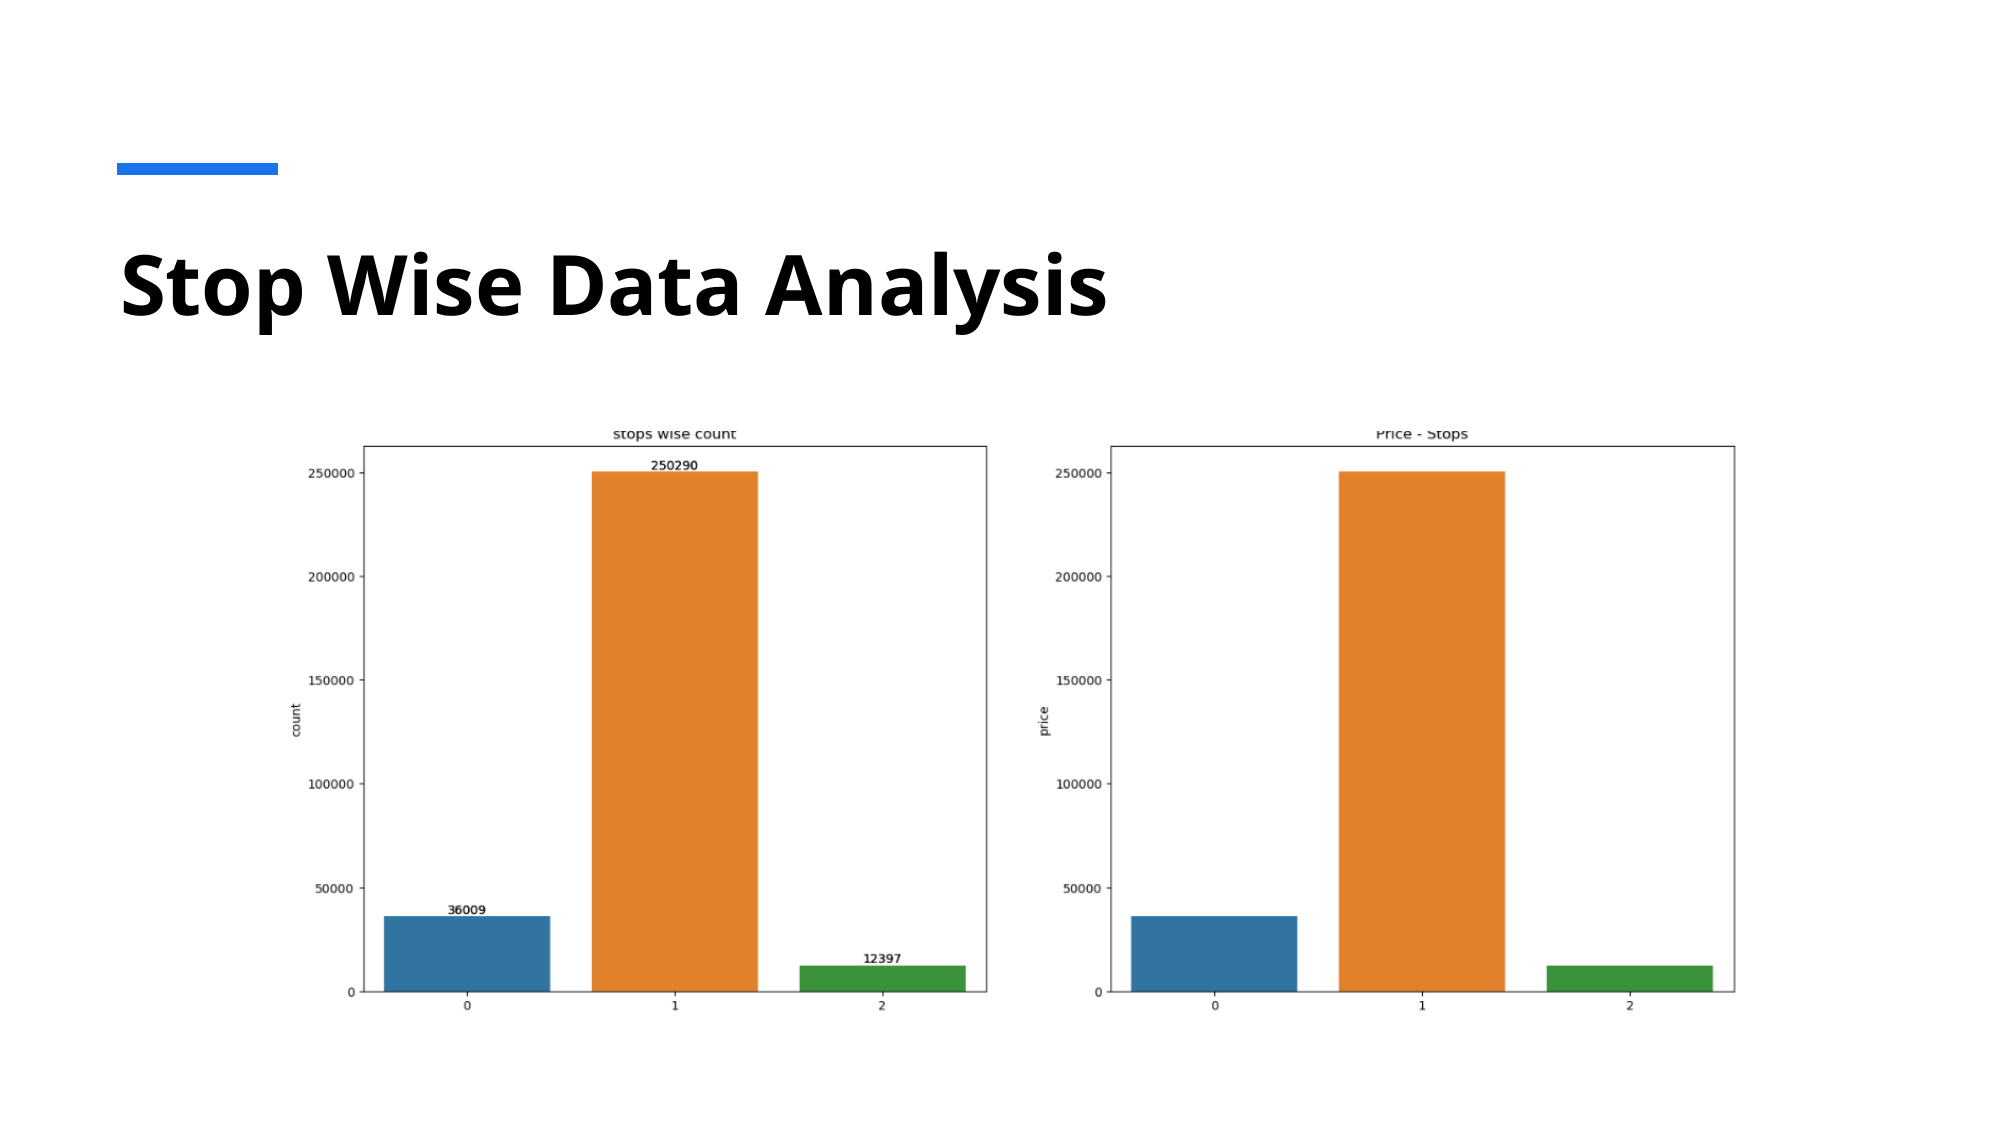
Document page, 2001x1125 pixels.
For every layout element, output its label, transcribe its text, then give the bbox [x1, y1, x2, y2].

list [257, 431, 1740, 1017]
title Stop Wise Data Analysis [105, 224, 1892, 405]
